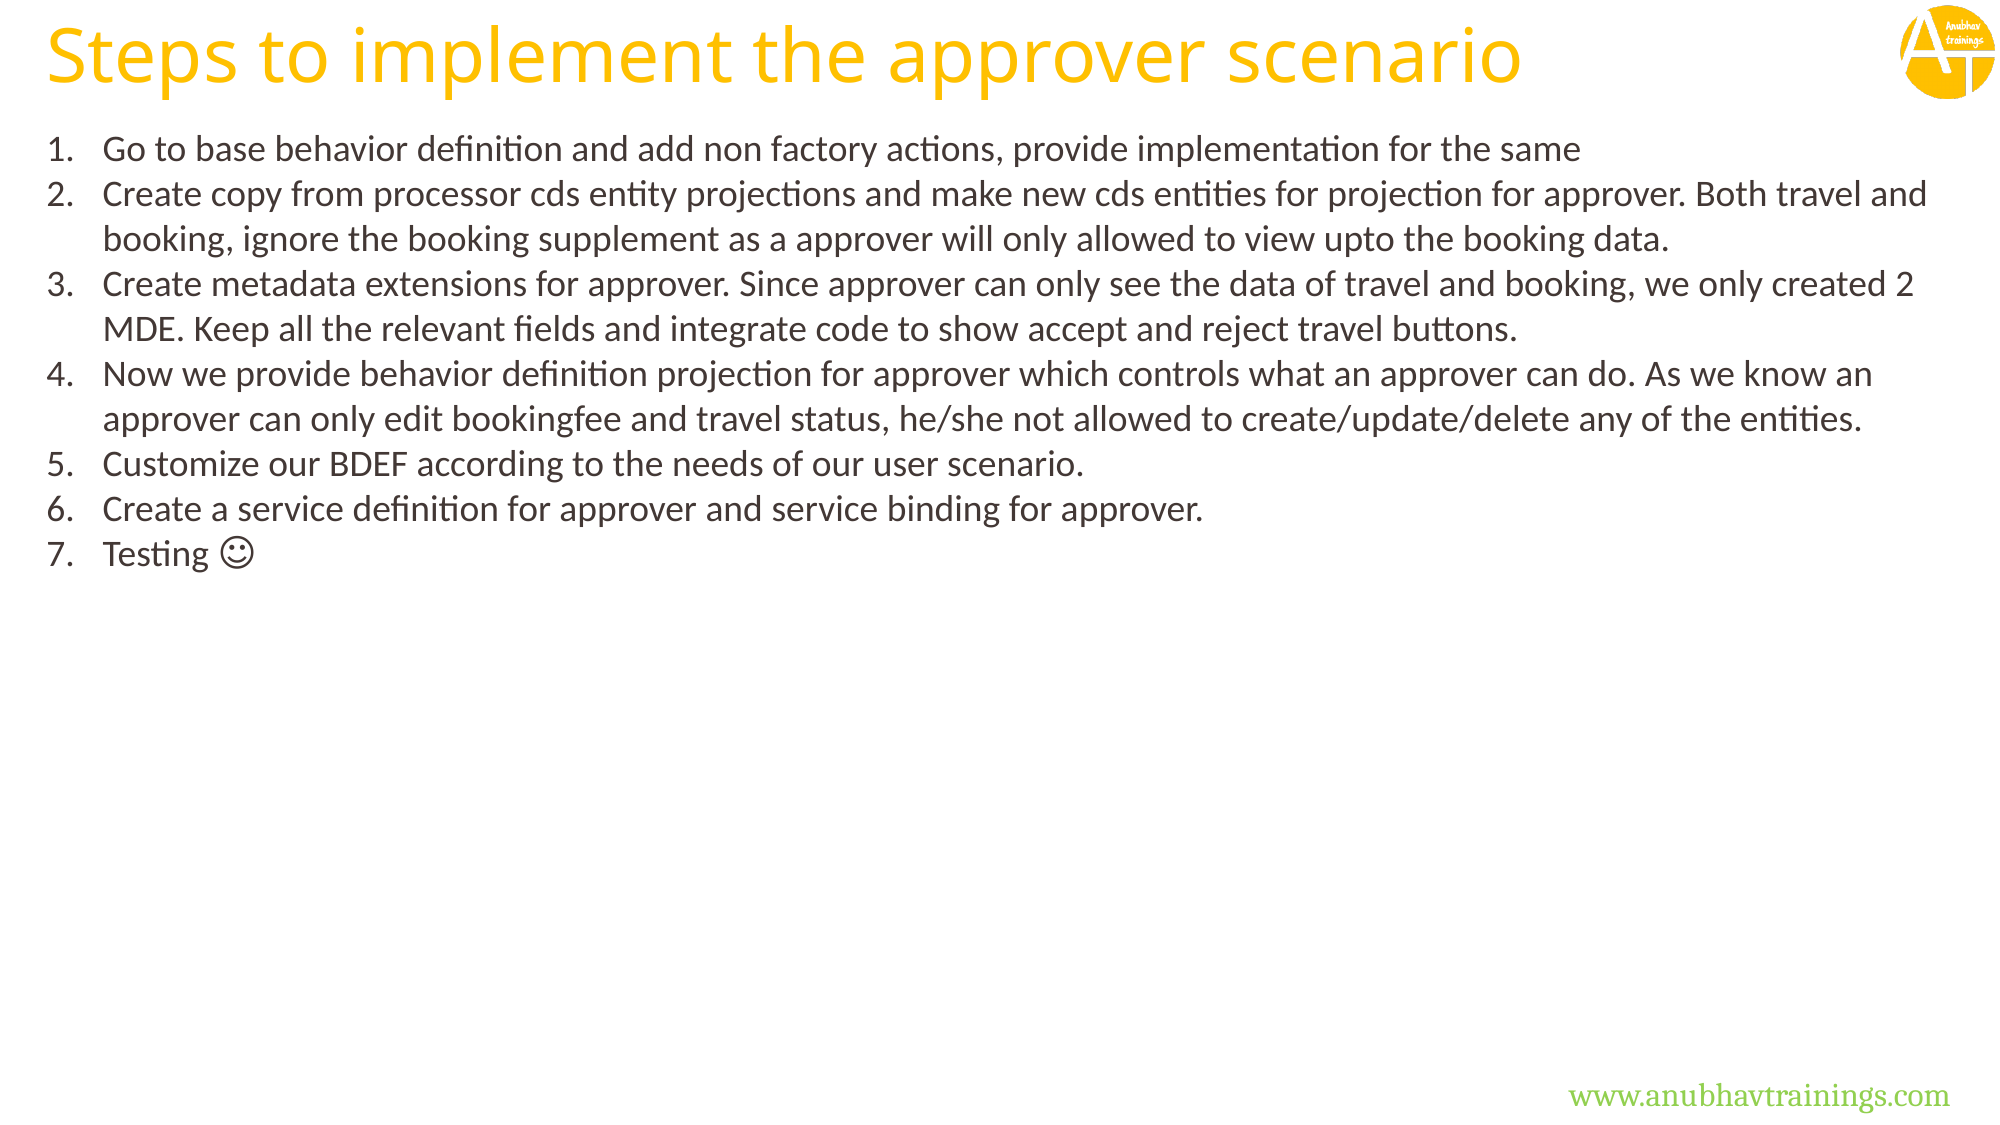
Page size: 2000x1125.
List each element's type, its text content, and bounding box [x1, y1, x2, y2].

text_box www.anubhavtrainings.com [1554, 1065, 2000, 1121]
text_box Go to base behavior definition and add non factory actions, provide implementation for the same Create copy from processor cds entity projections and make new cds entities for projection for approver. Both travel and booking, ignore the booking supplement as a approver will only allowed to view upto the booking data. Create metadata extensions for approver. Since approver can only see the data of travel and booking, we only created 2 MDE. Keep all the relevant fields and integrate code to show accept and reject travel buttons. Now we provide behavior definition projection for approver which controls what an approver can do. As we know an approver can only edit bookingfee and travel status, he/she not allowed to create/update/delete any of the entities. Customize our BDEF according to the needs of our user scenario. Create a service definition for approver and service binding for approver. Testing ☺ [31, 116, 1969, 582]
picture [1891, 0, 2000, 107]
text_box Steps to implement the approver scenario [31, 0, 1874, 105]
